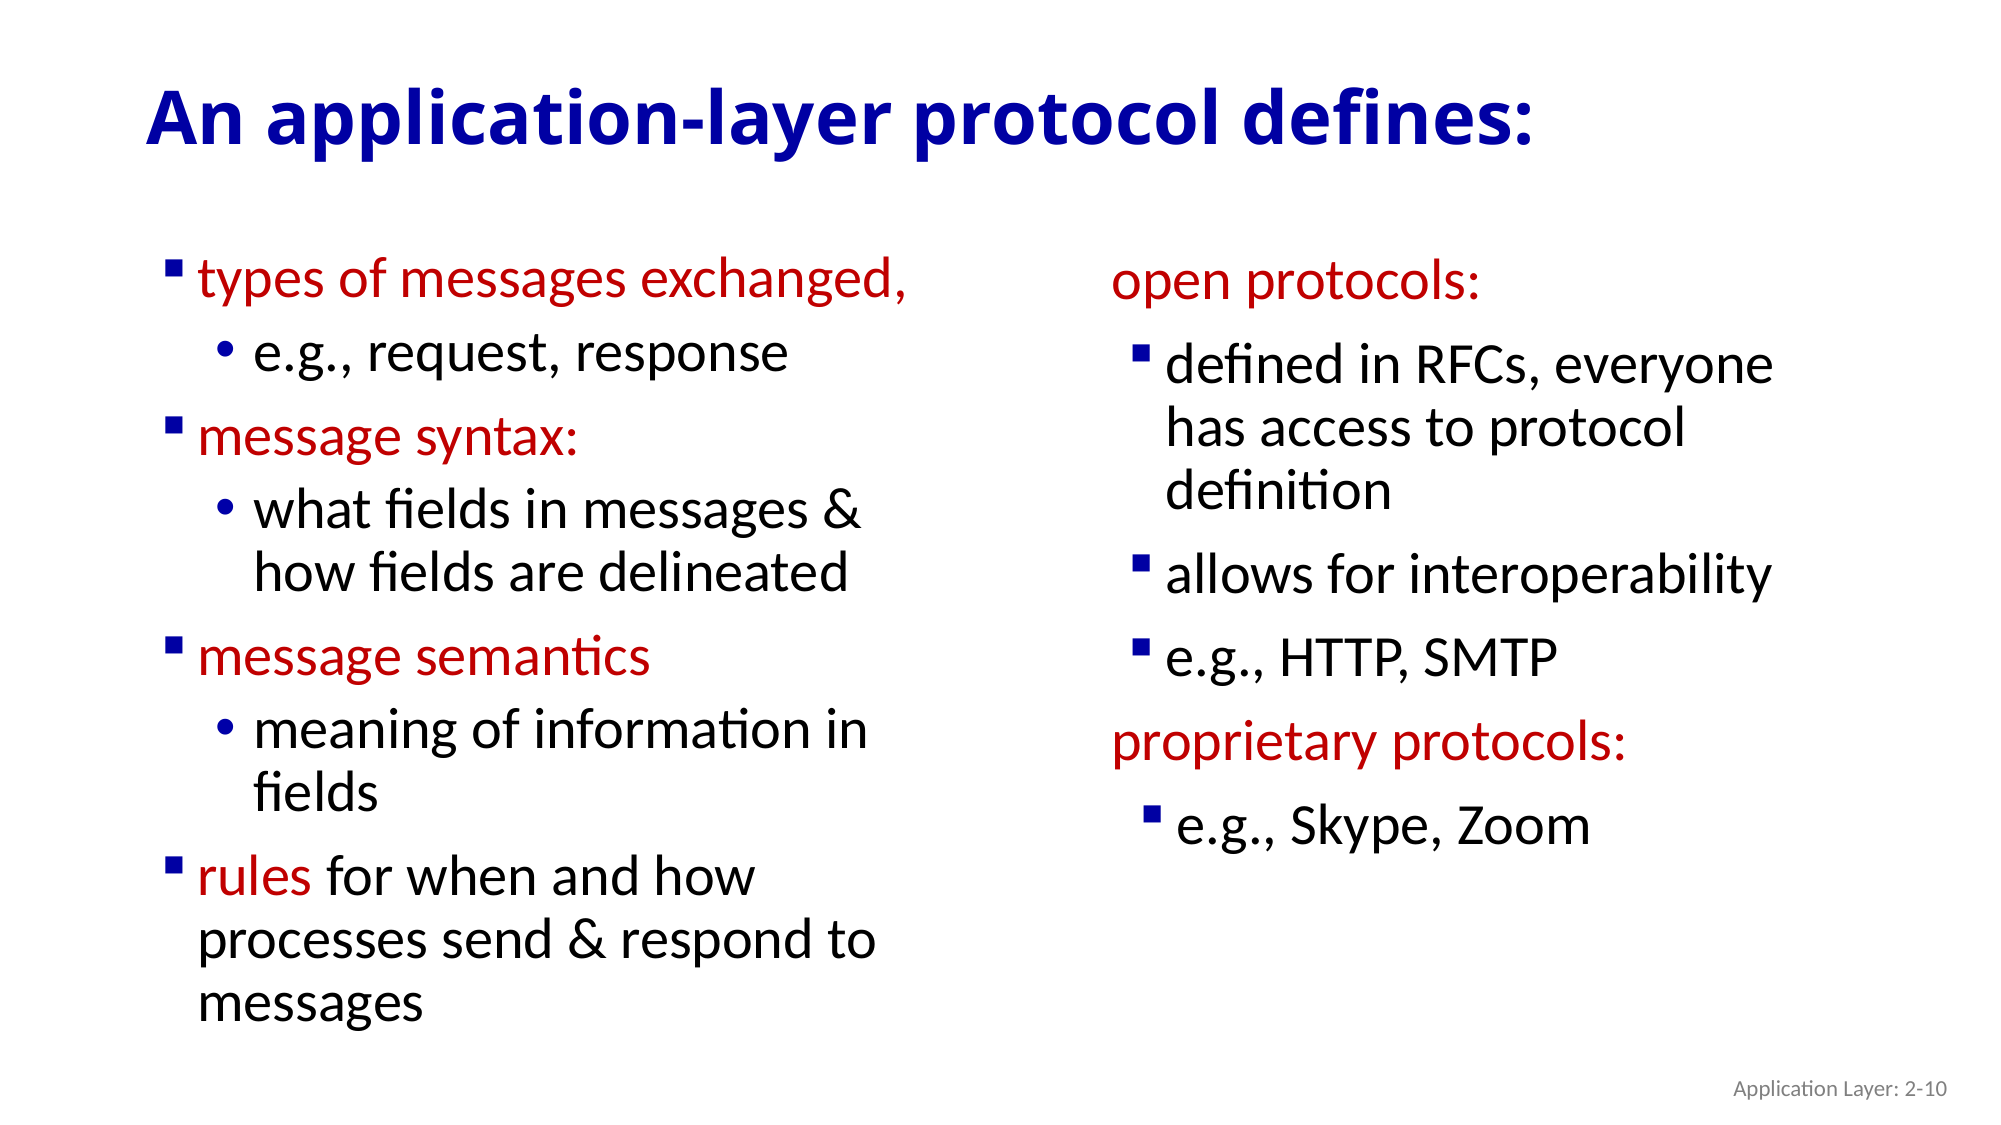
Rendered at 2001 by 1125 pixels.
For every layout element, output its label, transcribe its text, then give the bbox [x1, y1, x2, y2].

text_box types of messages exchanged, e.g., request, response message syntax: what fields in messages & how fields are delineated message semantics meaning of information in fields rules for when and how processes send & respond to messages [124, 240, 994, 1003]
text_box open protocols: defined in RFCs, everyone has access to protocol definition allows for interoperability e.g., HTTP, SMTP proprietary protocols: e.g., Skype, Zoom [1075, 241, 1856, 1005]
slide_number Application Layer: 2-10 [1512, 1056, 1963, 1117]
title An application-layer protocol defines: [131, 47, 1856, 195]
